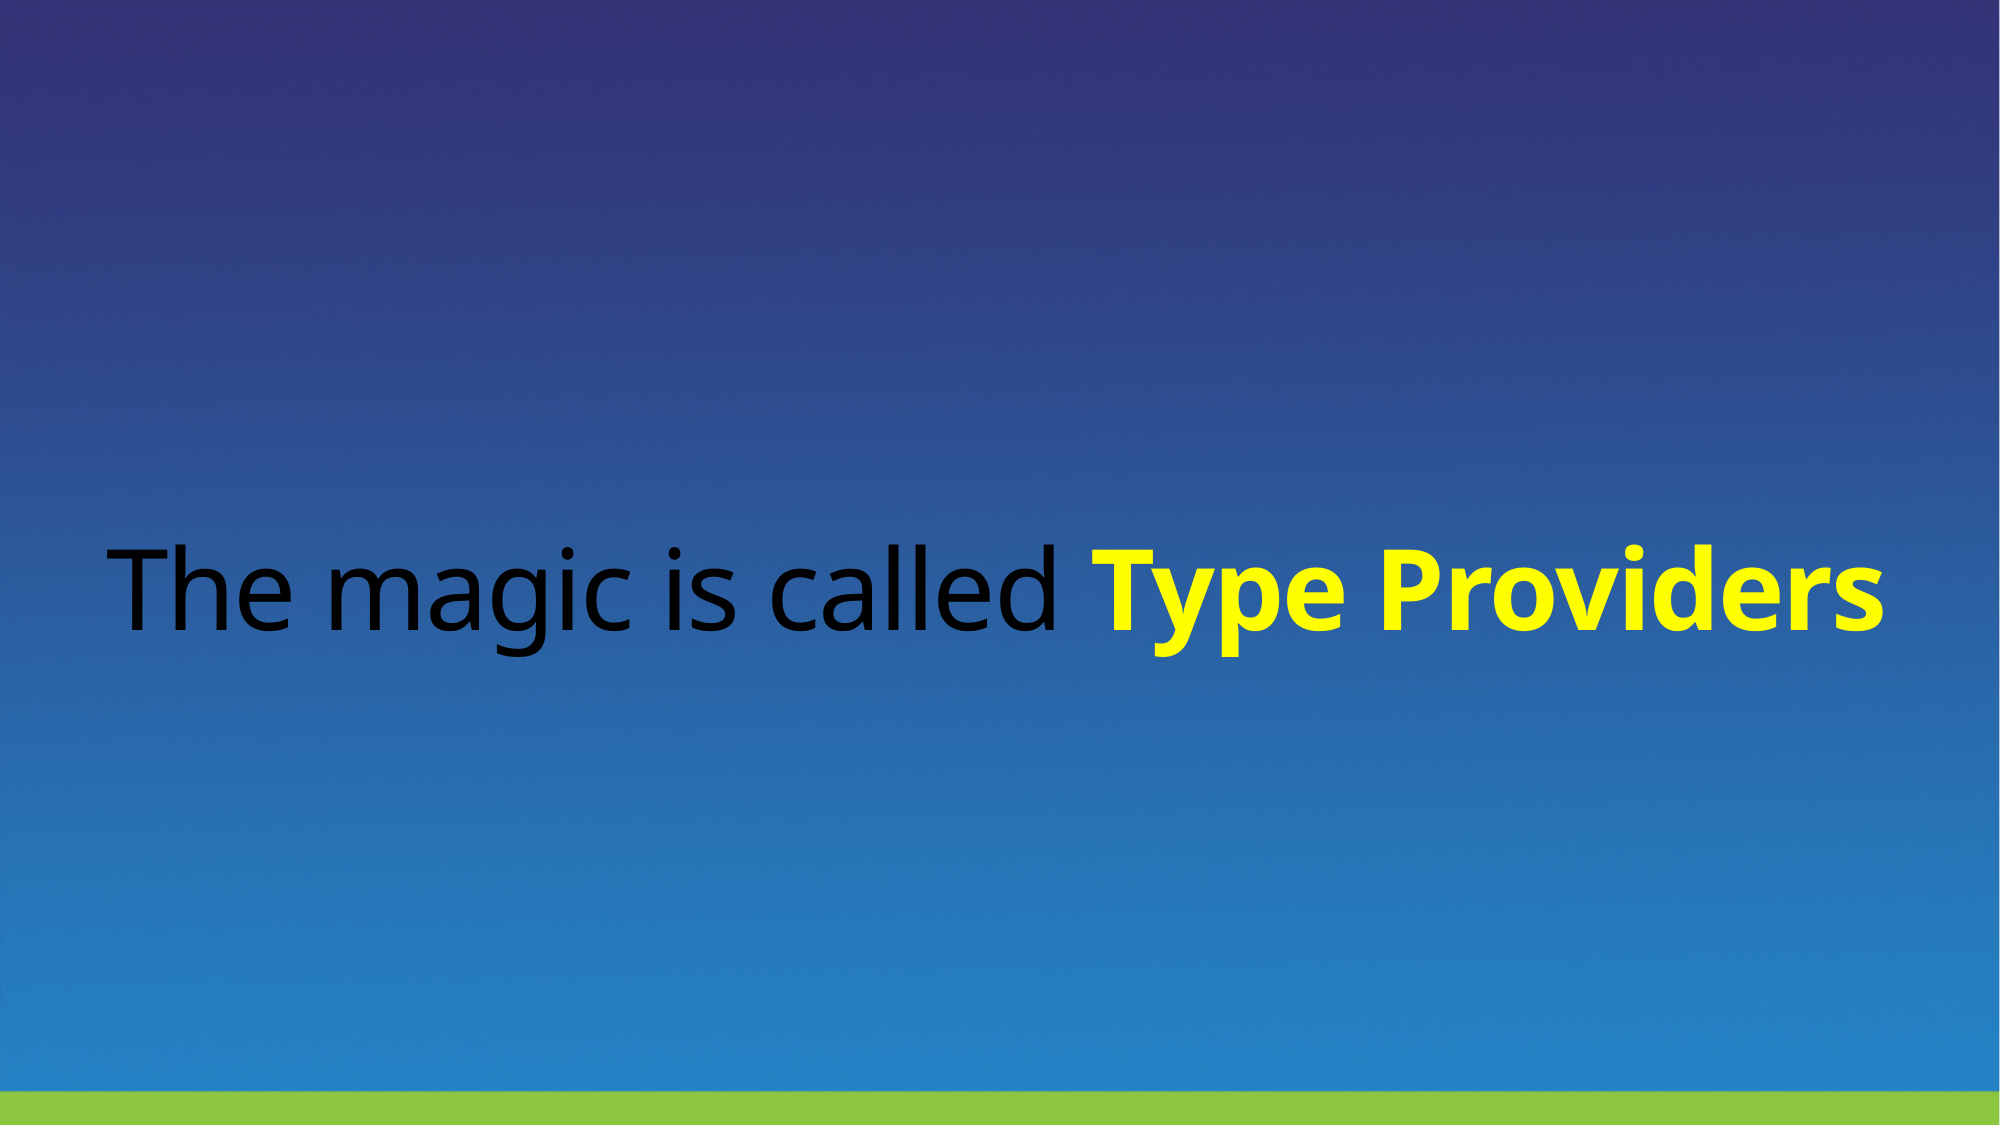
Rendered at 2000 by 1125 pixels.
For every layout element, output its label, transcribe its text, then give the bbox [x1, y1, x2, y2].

picture [0, 0, 2000, 1125]
title The magic is called Type Providers [80, 533, 1914, 657]
